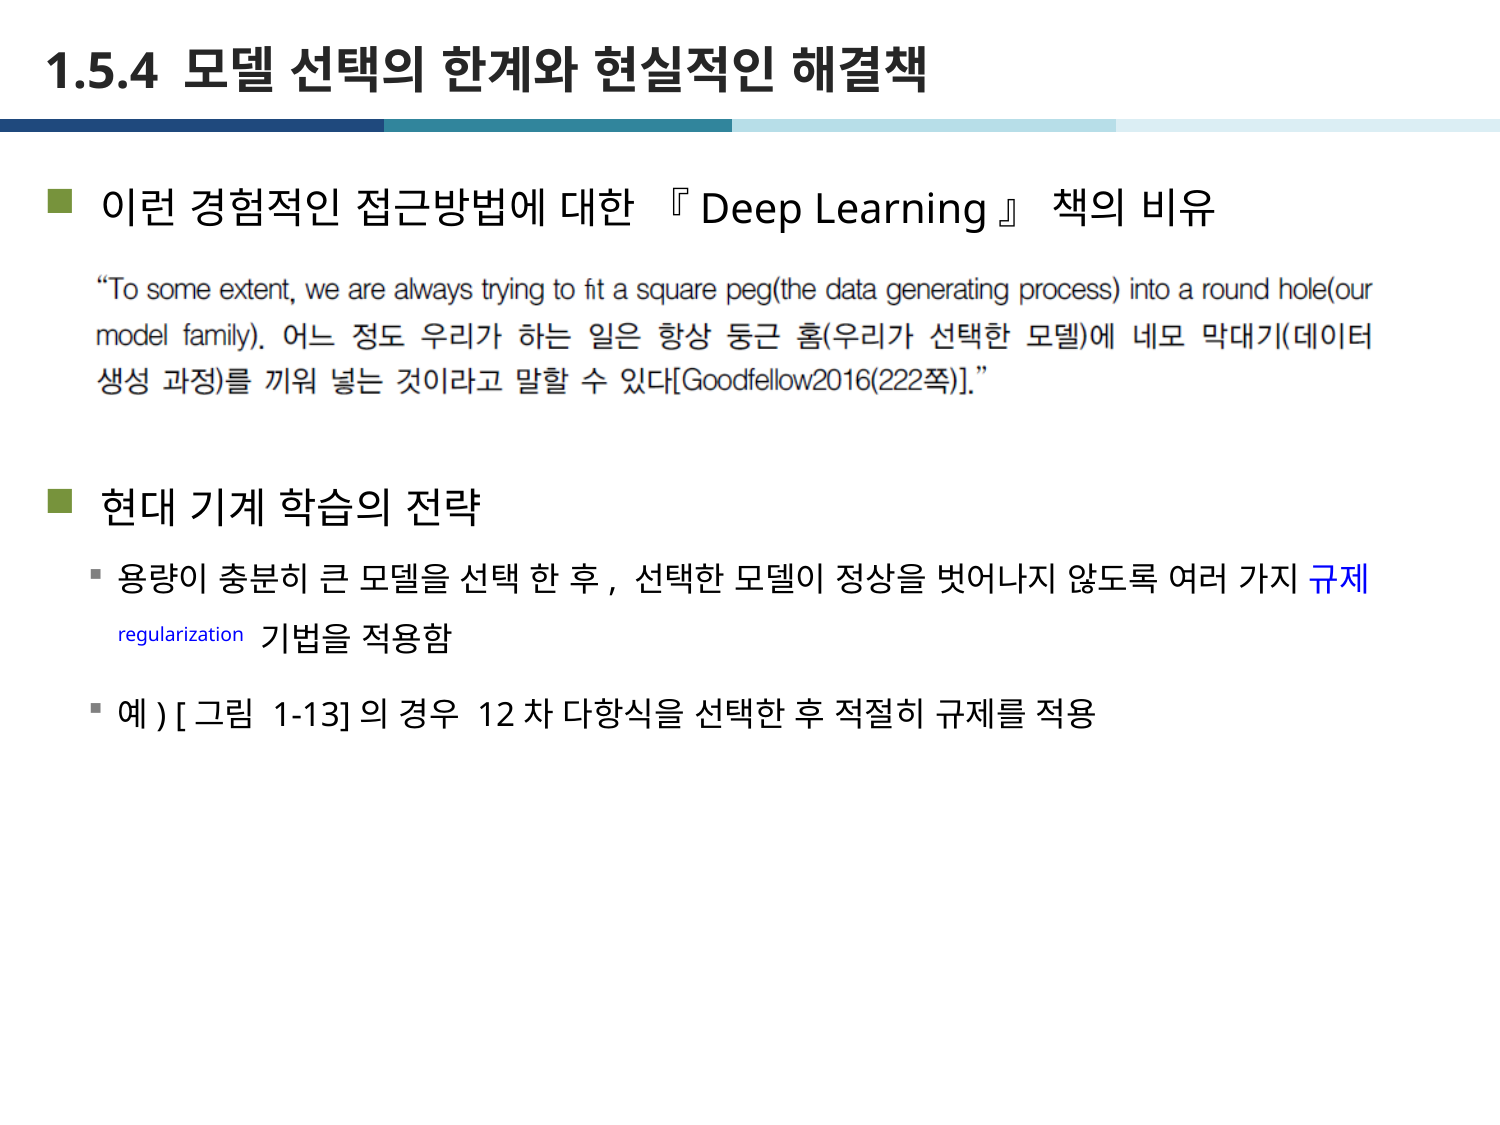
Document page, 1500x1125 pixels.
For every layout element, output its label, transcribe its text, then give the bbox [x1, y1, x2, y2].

title 1.5.4 모델 선택의 한계와 현실적인 해결책 [29, 23, 1389, 114]
list 이런 경험적인 접근방법에 대한 『Deep Learning』 책의 비유 현대 기계 학습의 전략 용량이 충분히 큰 모델을 선택 한 후, 선택한 모델이 정상을 벗어나지 않도록 여러 가지 규제regularization 기법을 적용함 예) [그림 1-13]의 경우 12차 다항식을 선택한 후 적절히 규제를 적용 [29, 148, 1471, 1083]
picture [88, 266, 1383, 404]
